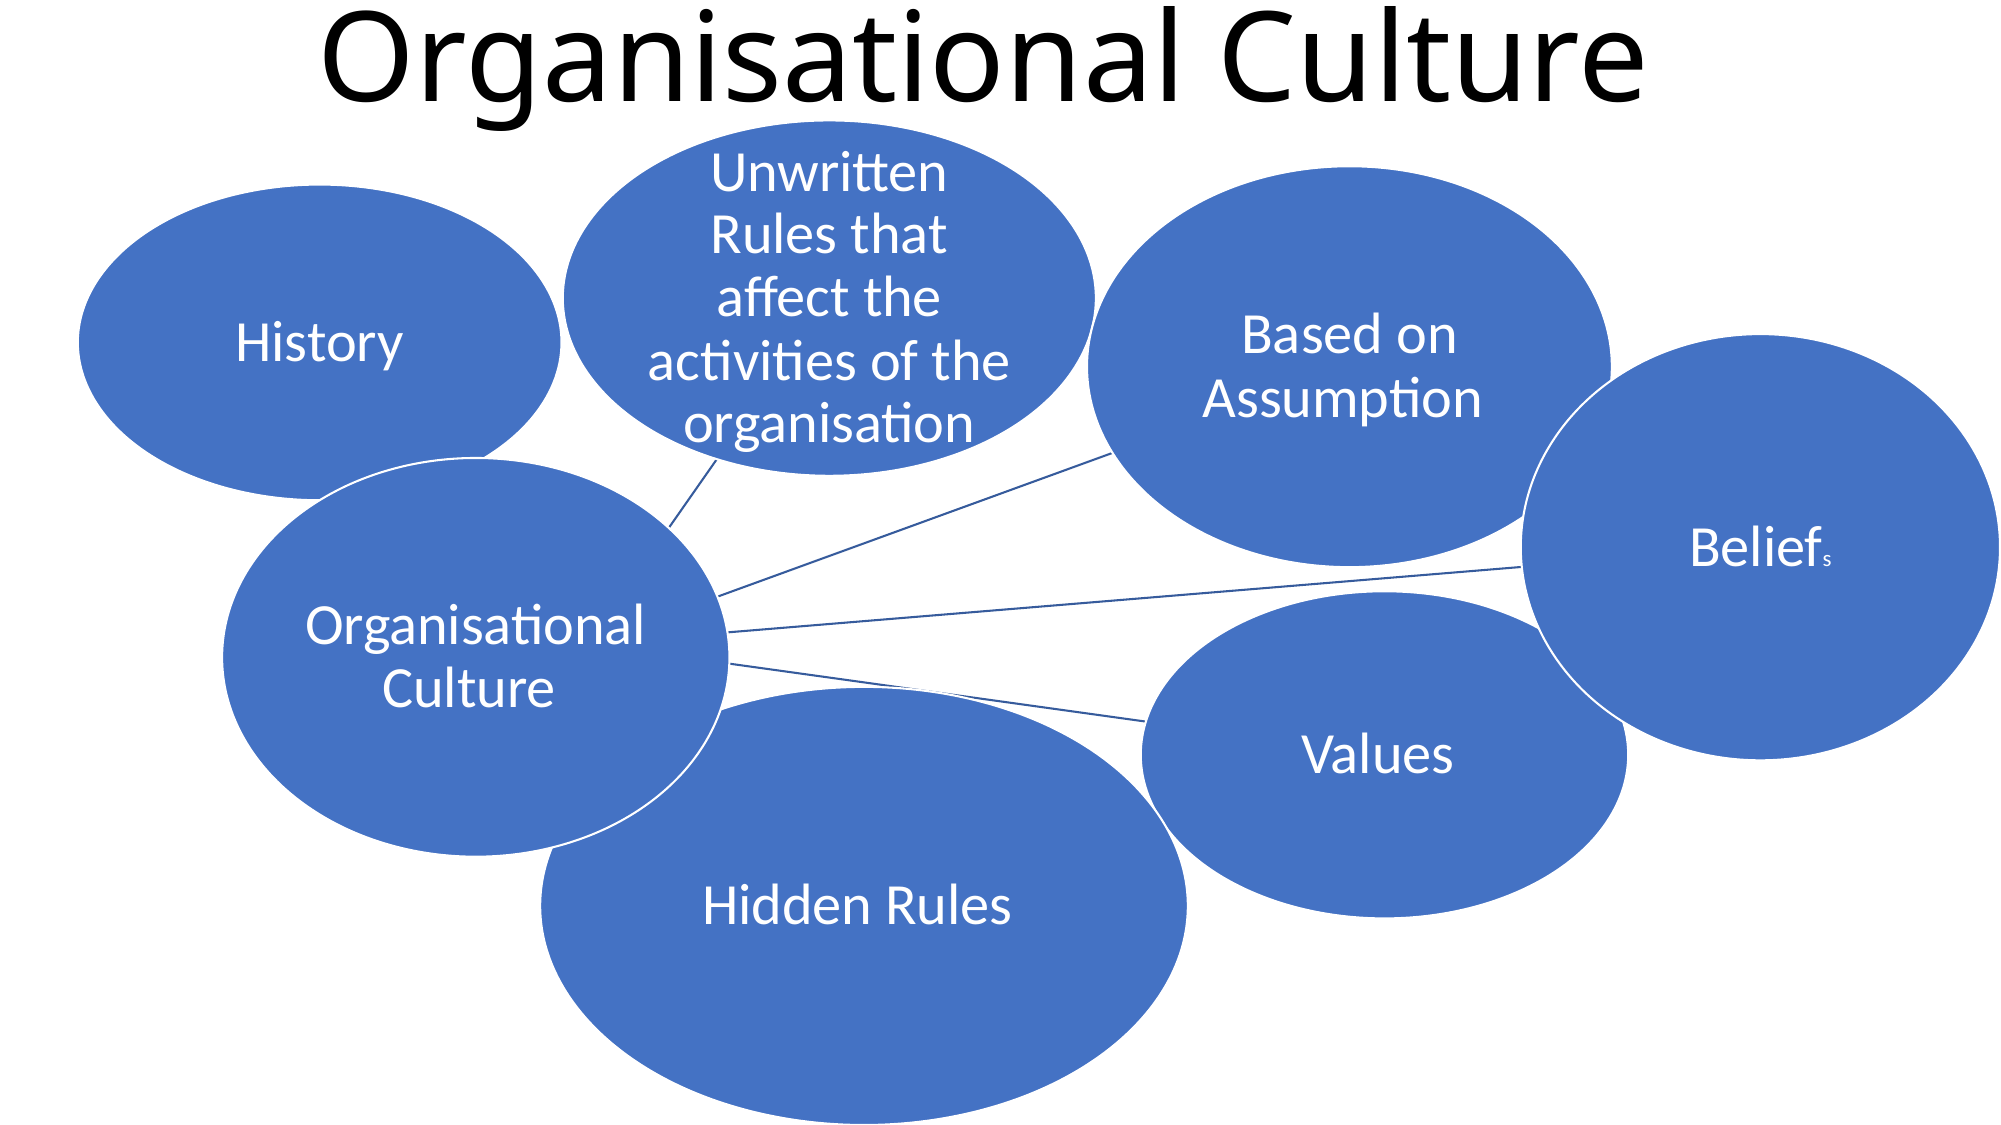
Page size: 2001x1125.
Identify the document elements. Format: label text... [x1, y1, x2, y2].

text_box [77, 184, 2000, 1125]
title Organisational Culture [249, 0, 1750, 136]
